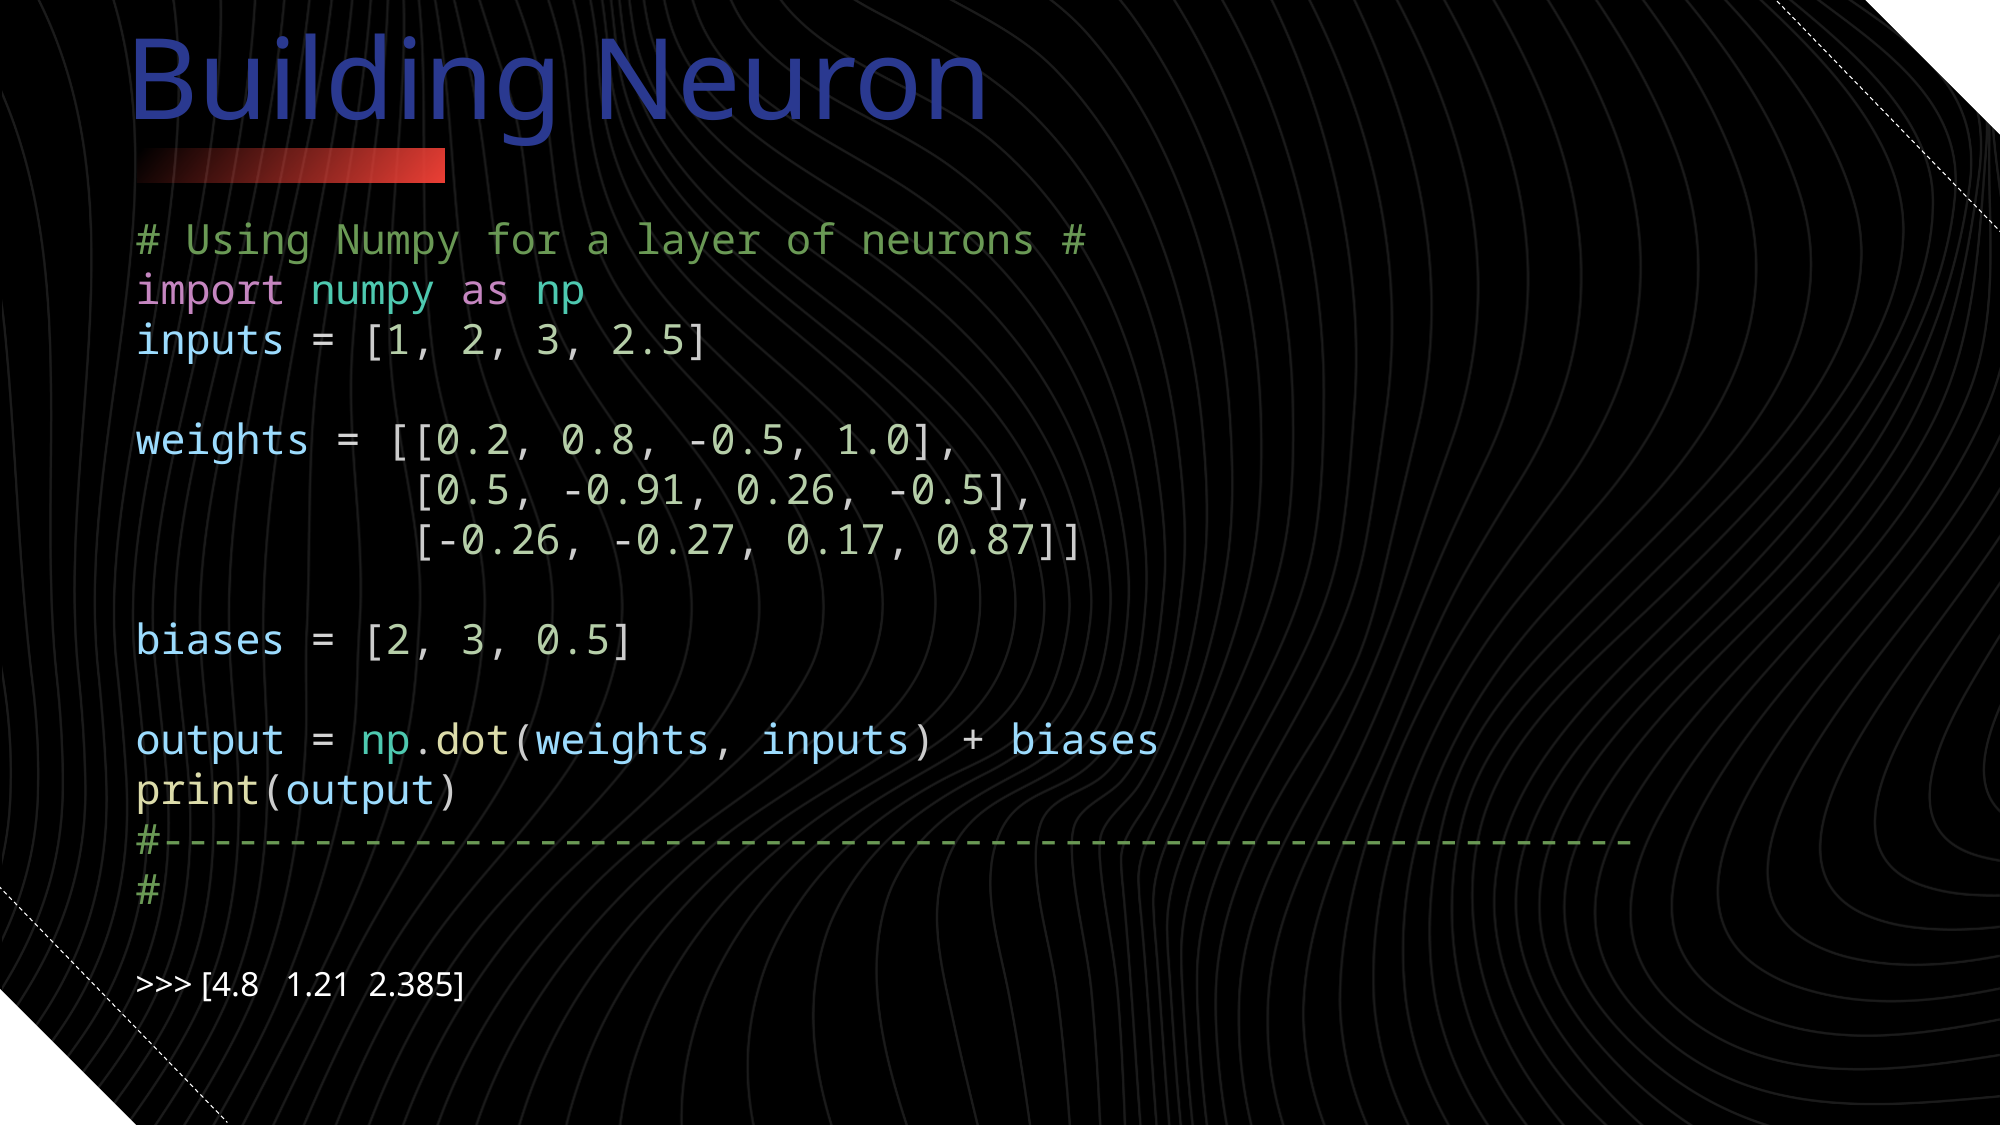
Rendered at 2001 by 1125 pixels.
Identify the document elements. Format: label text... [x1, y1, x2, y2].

text_box Building Neuron [110, 0, 1113, 150]
text_box # Using Numpy for a layer of neurons # import numpy as np inputs = [1, 2, 3, 2.5] weights = [[0.2, 0.8, -0.5, 1.0], [0.5, -0.91, 0.26, -0.5], [-0.26, -0.27, 0.17, 0.87]] biases = [2, 3, 0.5] output = np.dot(weights, inputs) + biases print(output) #-----------------------------------------------------------# >>> [4.8 1.21 2.385] [120, 205, 1674, 1011]
